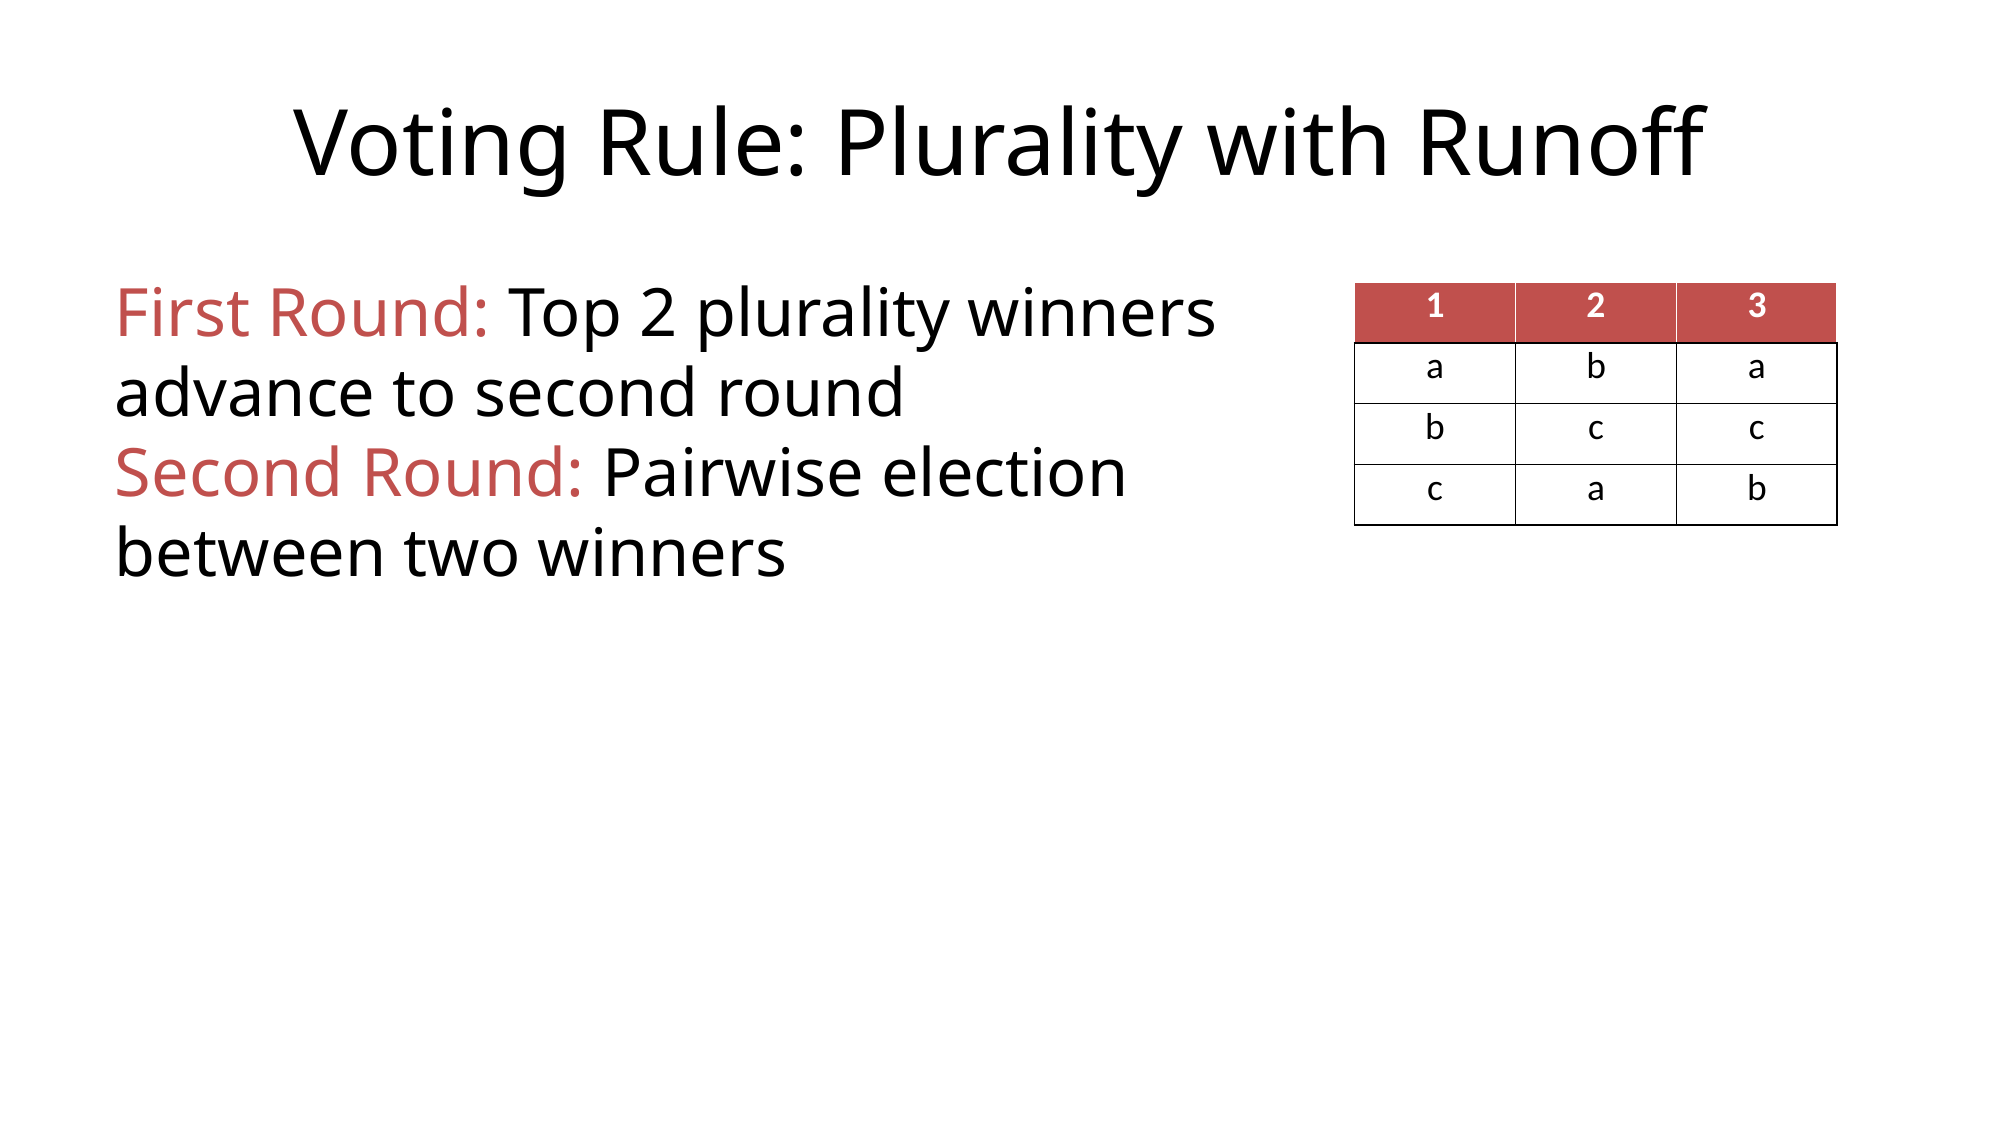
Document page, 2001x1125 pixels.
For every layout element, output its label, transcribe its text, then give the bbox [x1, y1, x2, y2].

table_cell b [1355, 404, 1515, 464]
table_cell b [1677, 465, 1836, 524]
table_cell b [1516, 344, 1676, 403]
title Voting Rule: Plurality with Runoff [99, 45, 1900, 233]
table_header 1 [1355, 283, 1515, 342]
table_cell c [1677, 404, 1836, 464]
table_header 3 [1677, 283, 1836, 342]
table_cell c [1355, 465, 1515, 524]
list First Round: Top 2 plurality winners advance to second round Second Round: Pairwise election between two winners [99, 262, 1302, 1005]
table_cell c [1516, 404, 1676, 464]
table_cell a [1677, 344, 1836, 403]
table_header 2 [1516, 283, 1676, 342]
table_cell a [1516, 465, 1676, 524]
table_cell a [1355, 344, 1515, 403]
